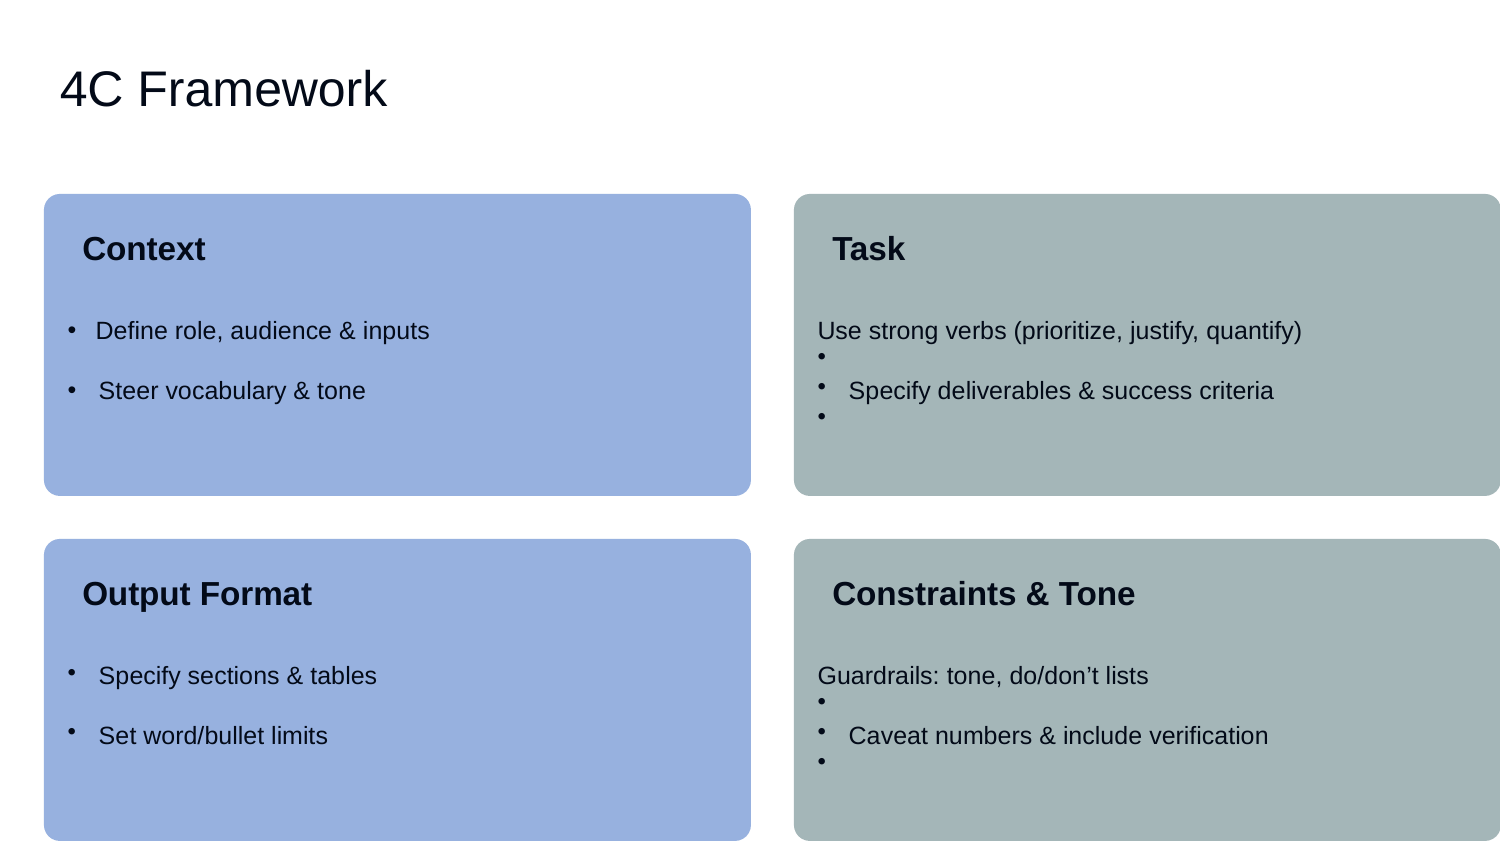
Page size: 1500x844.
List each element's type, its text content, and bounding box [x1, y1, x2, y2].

text_box [794, 539, 1500, 840]
text_box [794, 194, 1500, 495]
text_box [44, 539, 750, 840]
text_box Constraints & Tone [817, 562, 1478, 622]
text_box Output Format [67, 562, 728, 622]
text_box 4C Framework [44, 45, 1455, 128]
text_box Context [67, 217, 728, 277]
text_box [44, 194, 750, 495]
text_box Use strong verbs (prioritize, justify, quantify) Specify deliverables & success criteria [817, 277, 1478, 473]
text_box Guardrails: tone, do/don’t lists Caveat numbers & include verification [817, 622, 1478, 818]
text_box Task [817, 217, 1478, 277]
text_box Define role, audience & inputs Steer vocabulary & tone [67, 277, 728, 473]
text_box Specify sections & tables Set word/bullet limits [67, 622, 728, 818]
